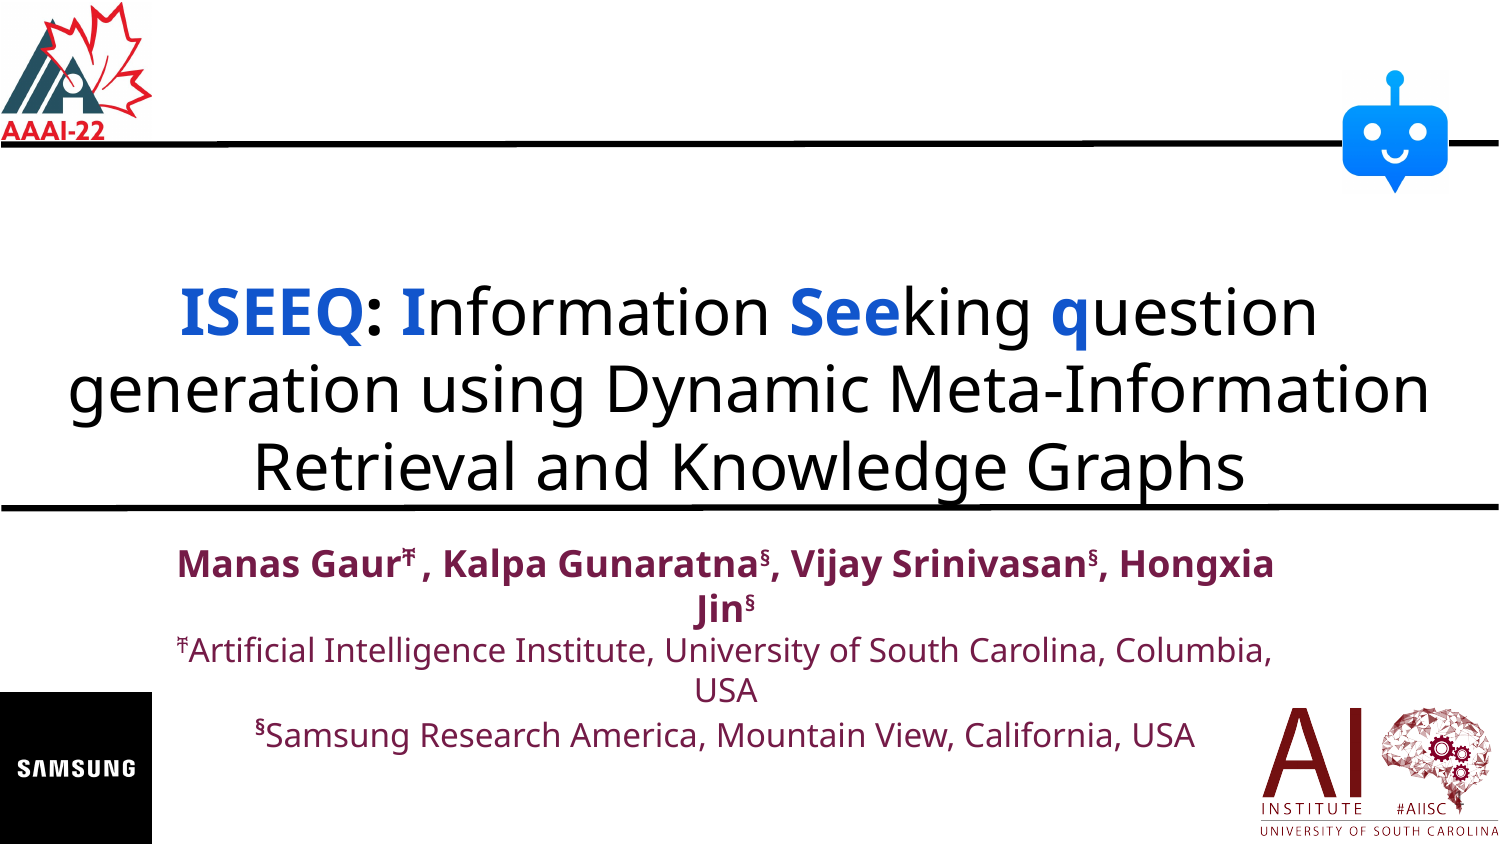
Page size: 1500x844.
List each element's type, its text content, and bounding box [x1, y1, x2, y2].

picture [0, 692, 152, 844]
picture [1341, 69, 1450, 194]
picture [0, 2, 152, 140]
picture [1253, 700, 1499, 844]
text_box Manas Gaurቸ , Kalpa Gunaratna§, Vijay Srinivasan§, Hongxia Jin§ ቸArtificial Intelligence Institute, University of South Carolina, Columbia, USA §Samsung Research America, Mountain View, California, USA [141, 524, 1311, 770]
title ISEEQ: Information Seeking question generation using Dynamic Meta-Information Retrieval and Knowledge Graphs [51, 181, 1449, 505]
